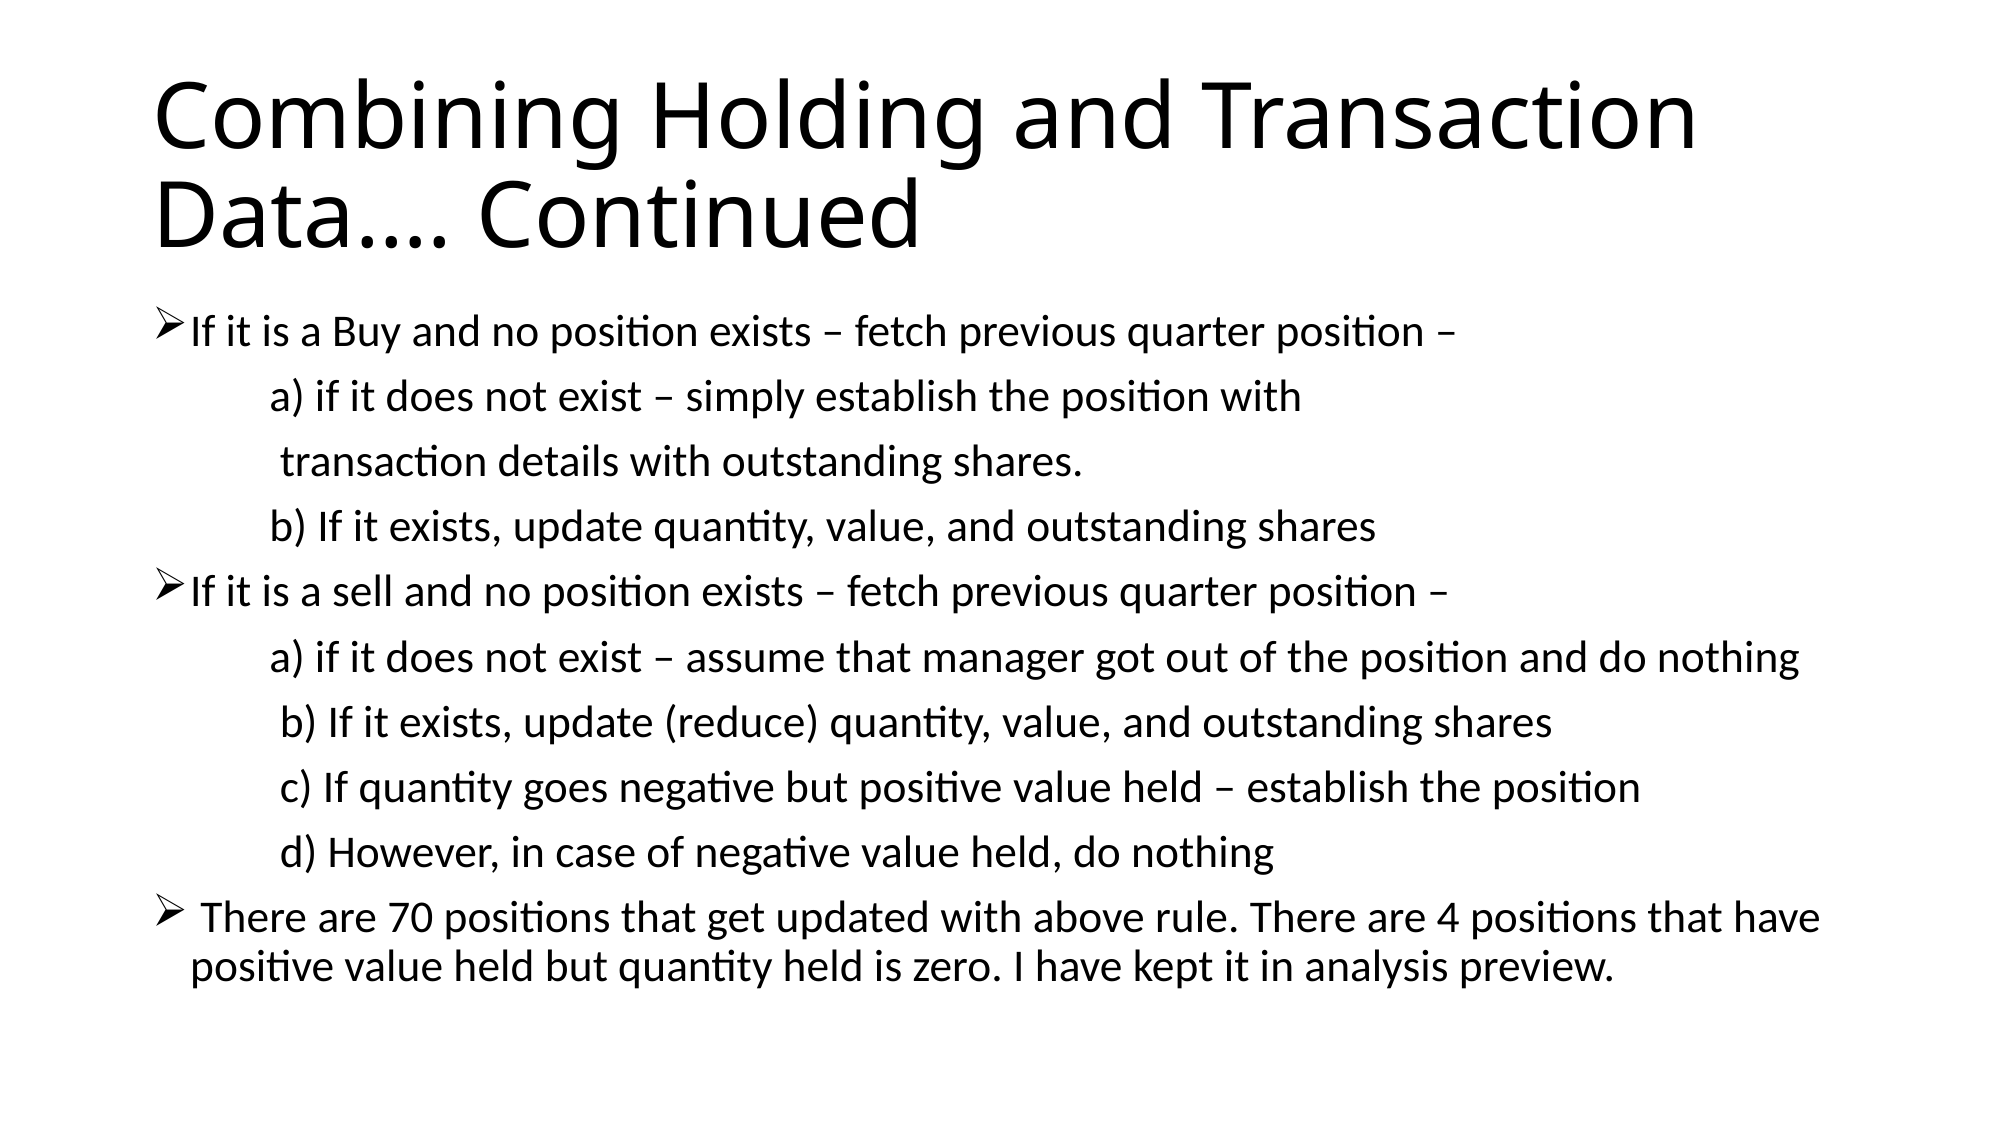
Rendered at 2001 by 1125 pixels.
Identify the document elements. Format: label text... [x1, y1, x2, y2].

list If it is a Buy and no position exists – fetch previous quarter position – a) if it does not exist – simply establish the position with transaction details with outstanding shares. b) If it exists, update quantity, value, and outstanding shares If it is a sell and no position exists – fetch previous quarter position – a) if it does not exist – assume that manager got out of the position and do nothing b) If it exists, update (reduce) quantity, value, and outstanding shares c) If quantity goes negative but positive value held – establish the position d) However, in case of negative value held, do nothing There are 70 positions that get updated with above rule. There are 4 positions that have positive value held but quantity held is zero. I have kept it in analysis preview. [137, 299, 1863, 1014]
title Combining Holding and Transaction Data…. Continued [137, 59, 1863, 278]
